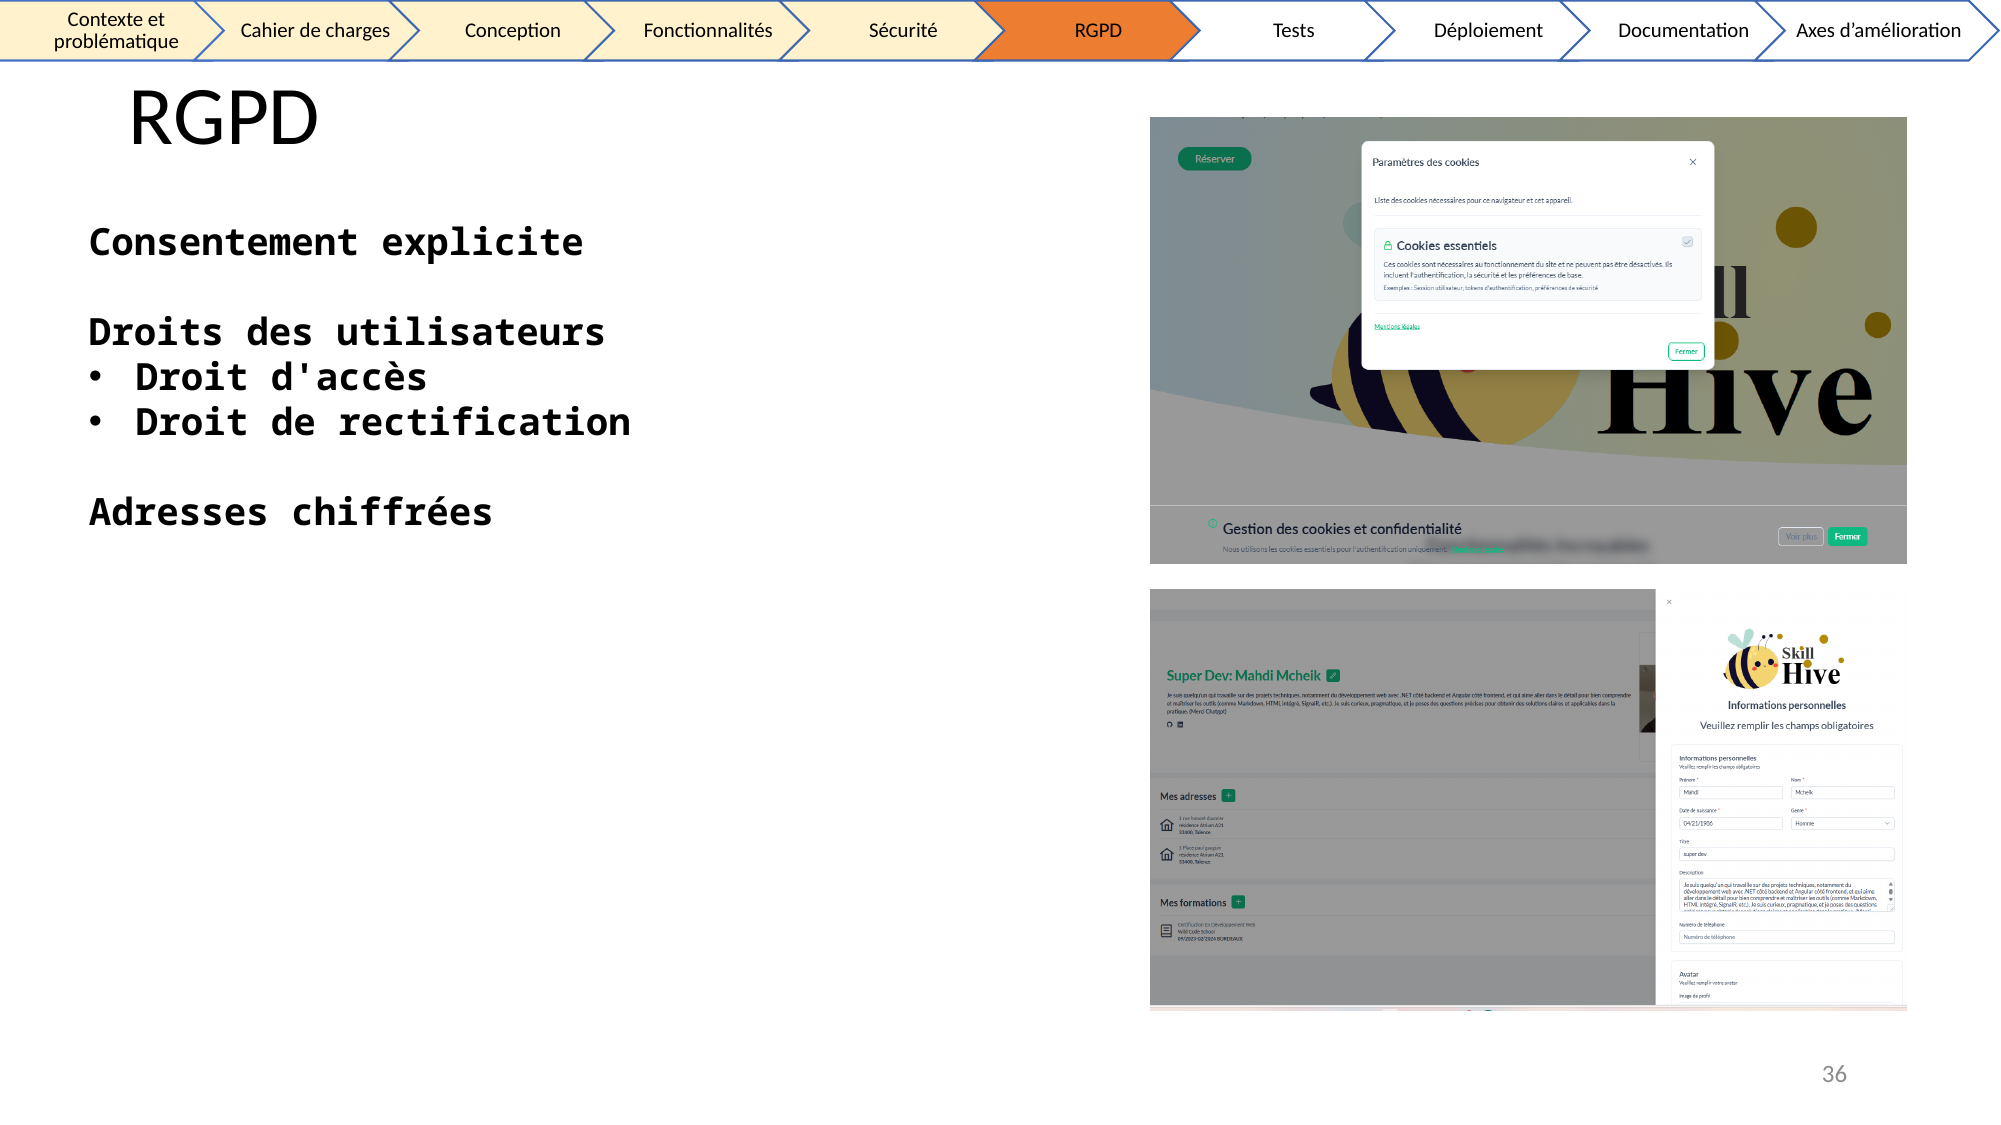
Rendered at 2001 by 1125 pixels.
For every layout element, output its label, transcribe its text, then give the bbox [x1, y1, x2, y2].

subtitle RGPD [113, 65, 1042, 211]
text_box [0, 0, 1999, 61]
picture [1150, 117, 1907, 564]
picture [1150, 589, 1907, 1011]
slide_number 36 [1412, 1042, 1863, 1103]
text_box Consentement explicite Droits des utilisateurs Droit d'accès Droit de rectification Adresses chiffrées [74, 210, 961, 586]
